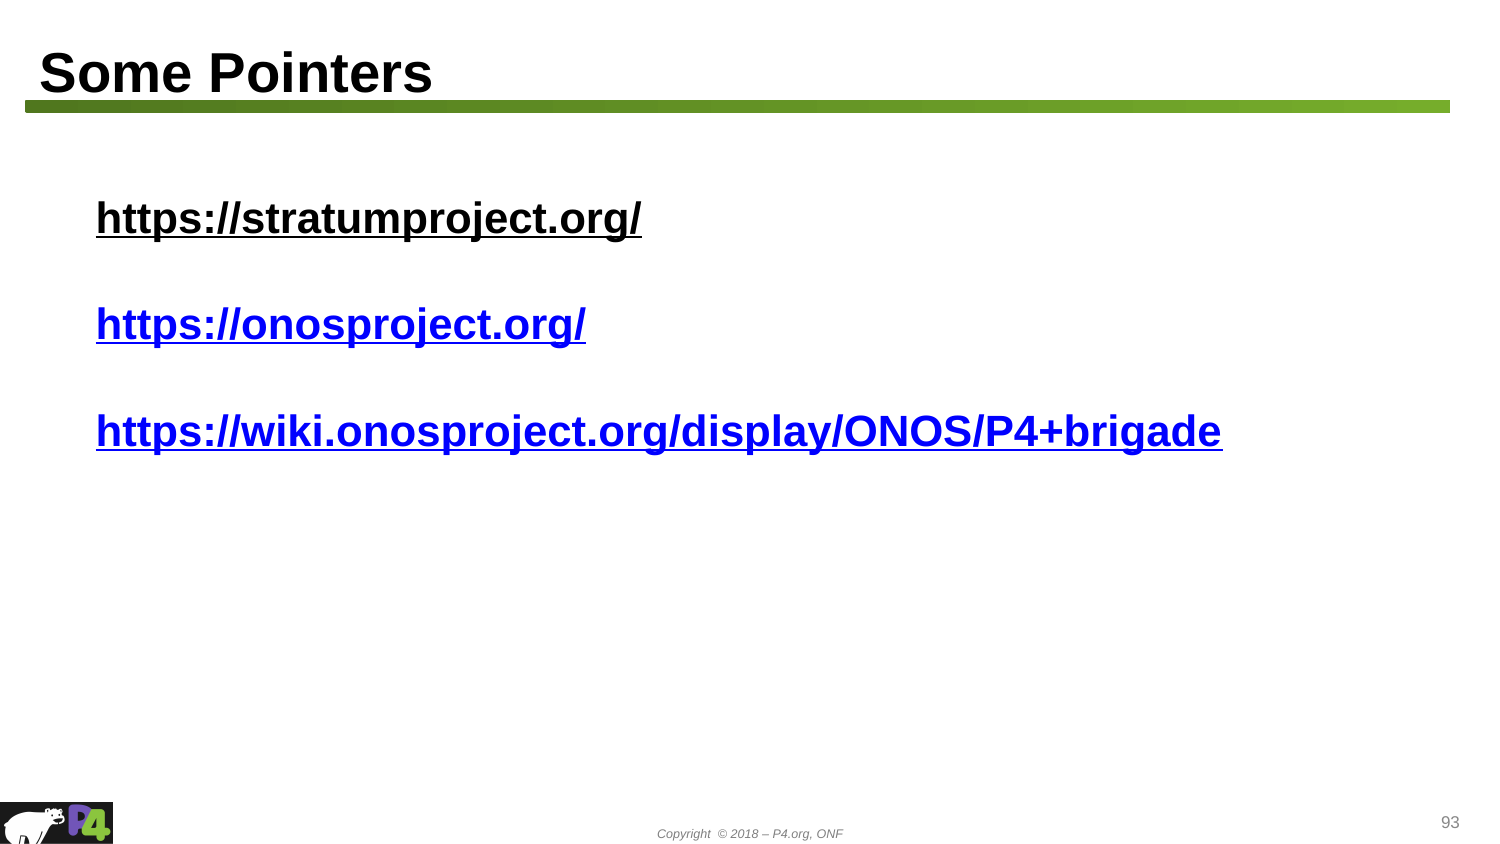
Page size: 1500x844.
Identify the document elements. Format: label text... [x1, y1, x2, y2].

slide_number ‹#› [1299, 808, 1475, 835]
list https://stratumproject.org/ https://onosproject.org/ https://wiki.onosproject.org/display/ONOS/P4+brigade [24, 121, 1450, 797]
title Some Pointers [24, 20, 1450, 100]
picture [0, 802, 113, 844]
